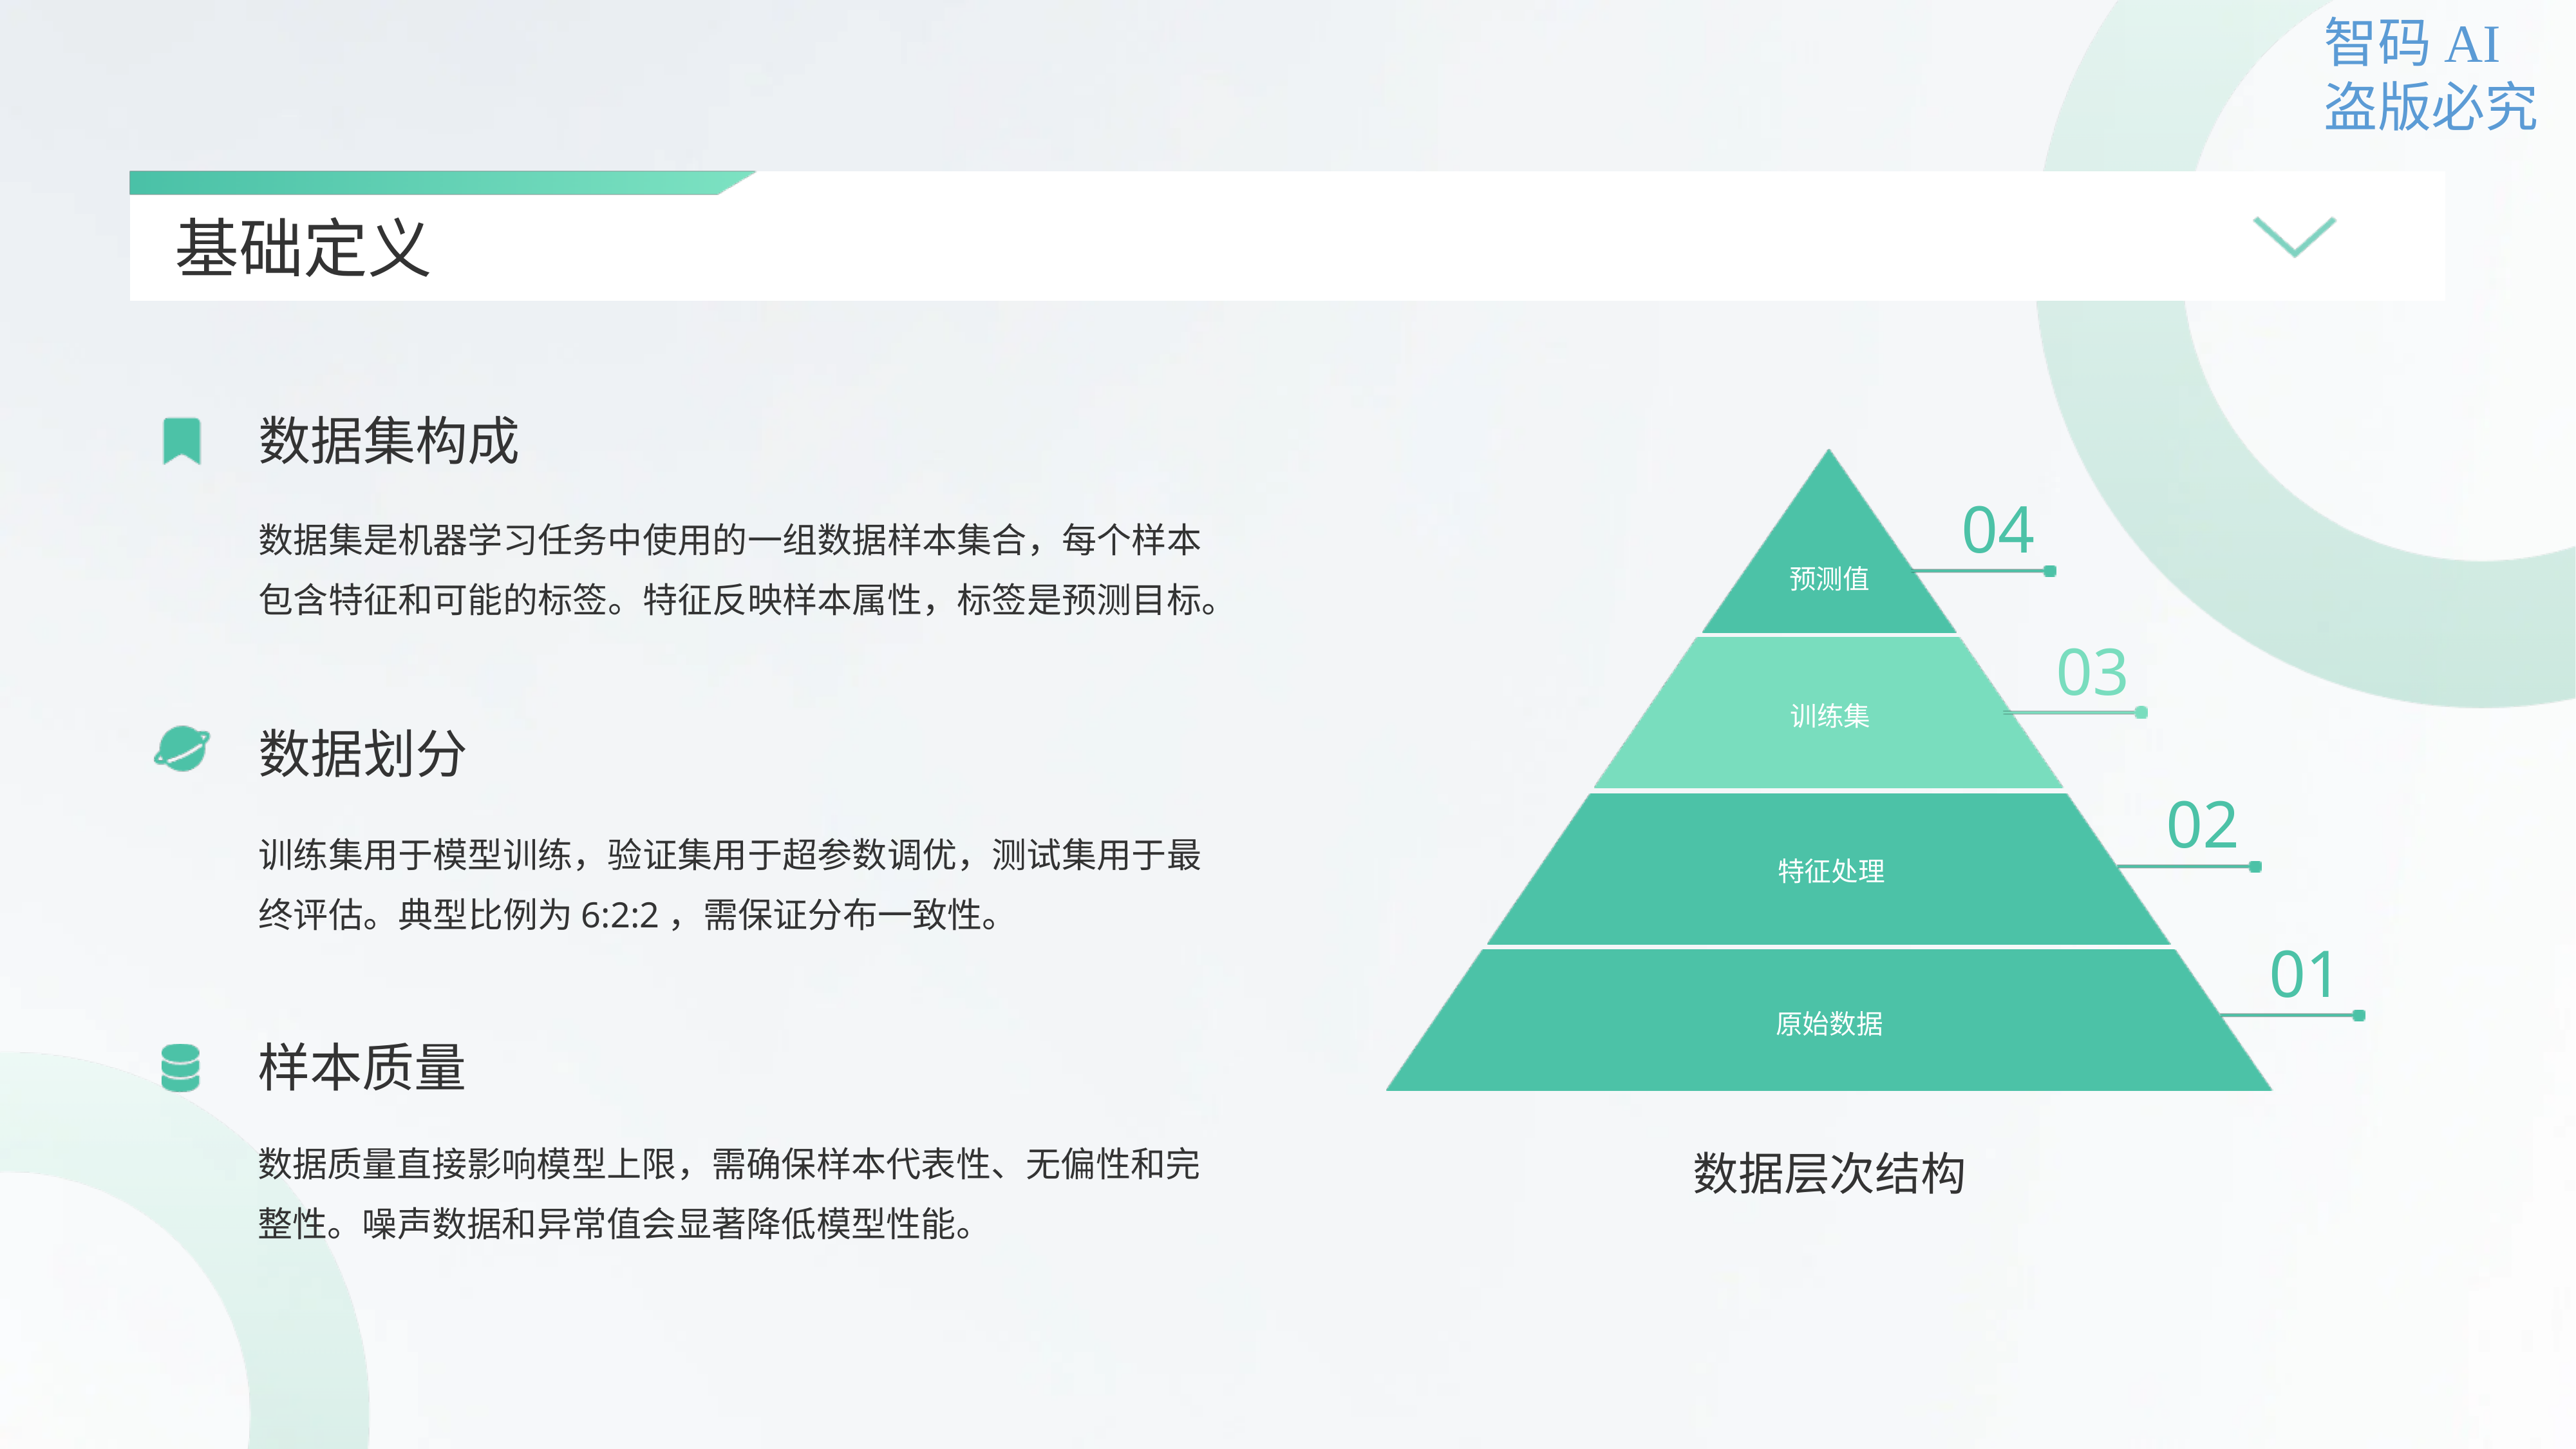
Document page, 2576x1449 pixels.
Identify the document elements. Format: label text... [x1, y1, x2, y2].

text_box 04 [1958, 488, 2033, 565]
picture [0, 0, 2576, 1449]
text_box 数据集构成 [249, 408, 643, 471]
text_box 样本质量 [248, 1034, 589, 1097]
text_box 01 [2121, 933, 2353, 1010]
text_box 02 [2018, 783, 2250, 861]
text_box 数据质量直接影响模型上限，需确保样本代表性、无偏性和完整性。噪声数据和异常值会显著降低模型性能。 [375, 1123, 1245, 1244]
text_box 数据集是机器学习任务中使用的一组数据样本集合，每个样本包含特征和可能的标签。特征反映样本属性，标签是预测目标。 [249, 499, 1246, 620]
text_box 训练集用于模型训练，验证集用于超参数调优，测试集用于最终评估。典型比例为6:2:2，需保证分布一致性。 [249, 814, 1246, 935]
text_box 数据层次结构 [1636, 1144, 2024, 1200]
text_box 03 [1908, 630, 2033, 637]
text_box 数据划分 [249, 720, 590, 784]
